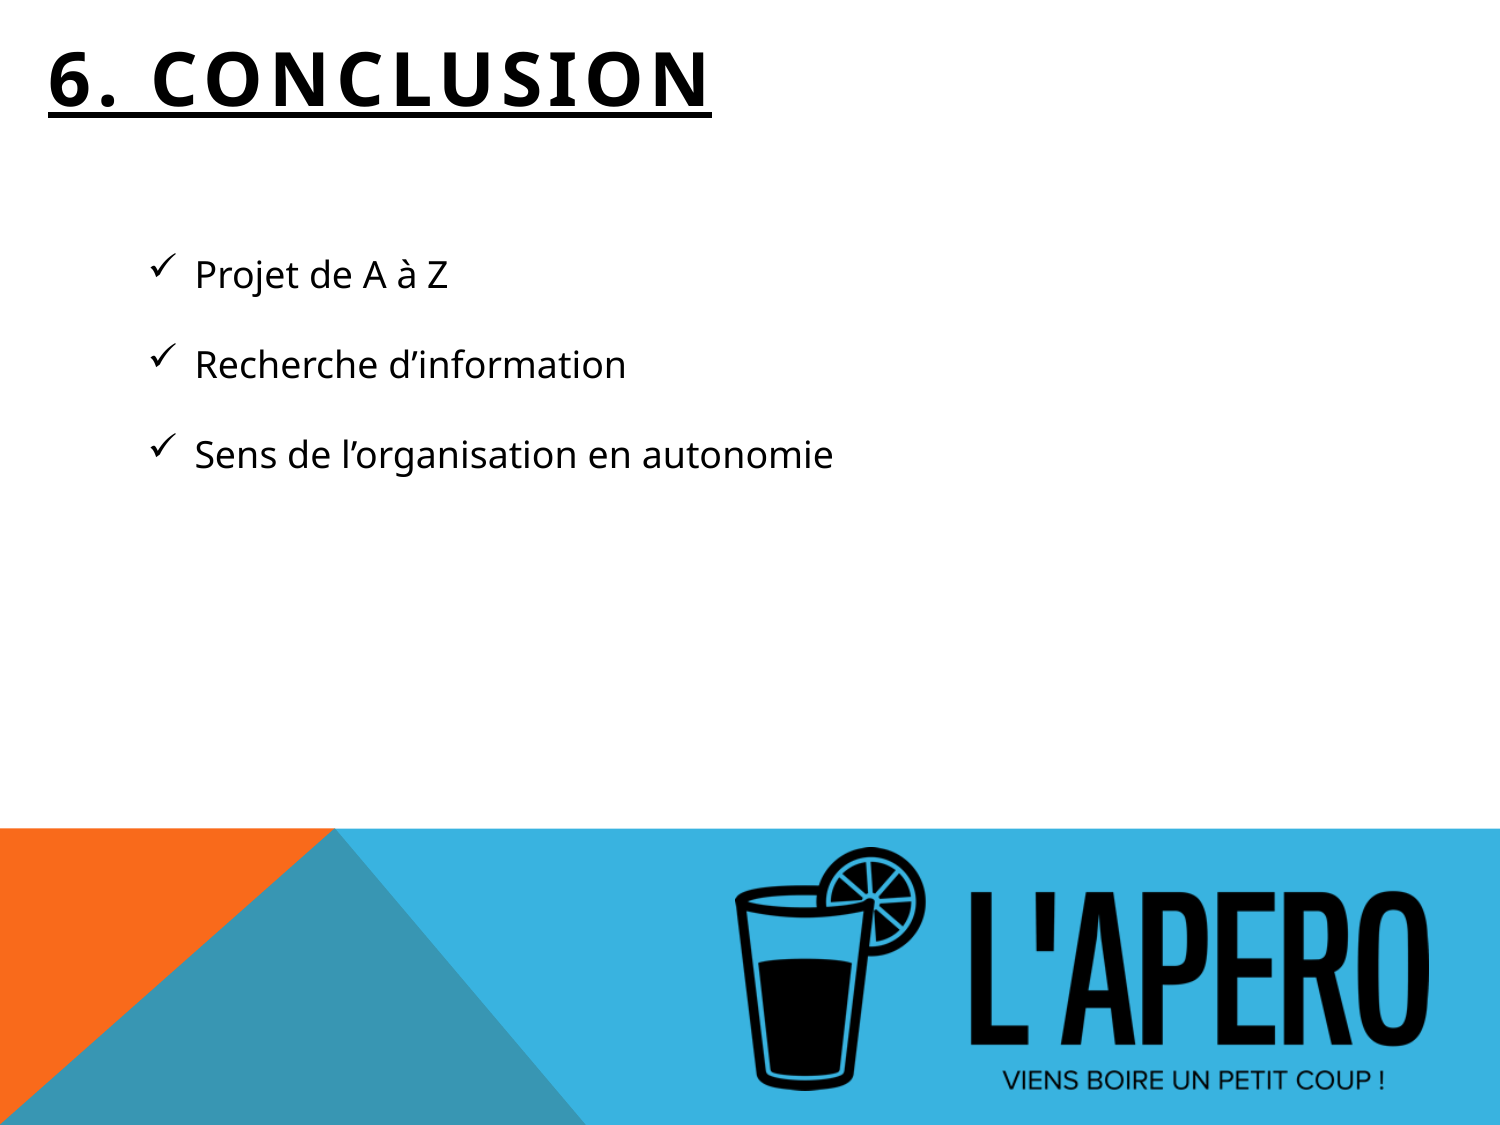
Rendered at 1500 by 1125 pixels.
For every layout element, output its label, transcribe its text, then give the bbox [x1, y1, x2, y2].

text_box Projet de A à Z Recherche d’information Sens de l’organisation en autonomie [132, 243, 850, 754]
picture [735, 847, 1430, 1092]
title 6. Conclusion [33, 31, 1267, 122]
